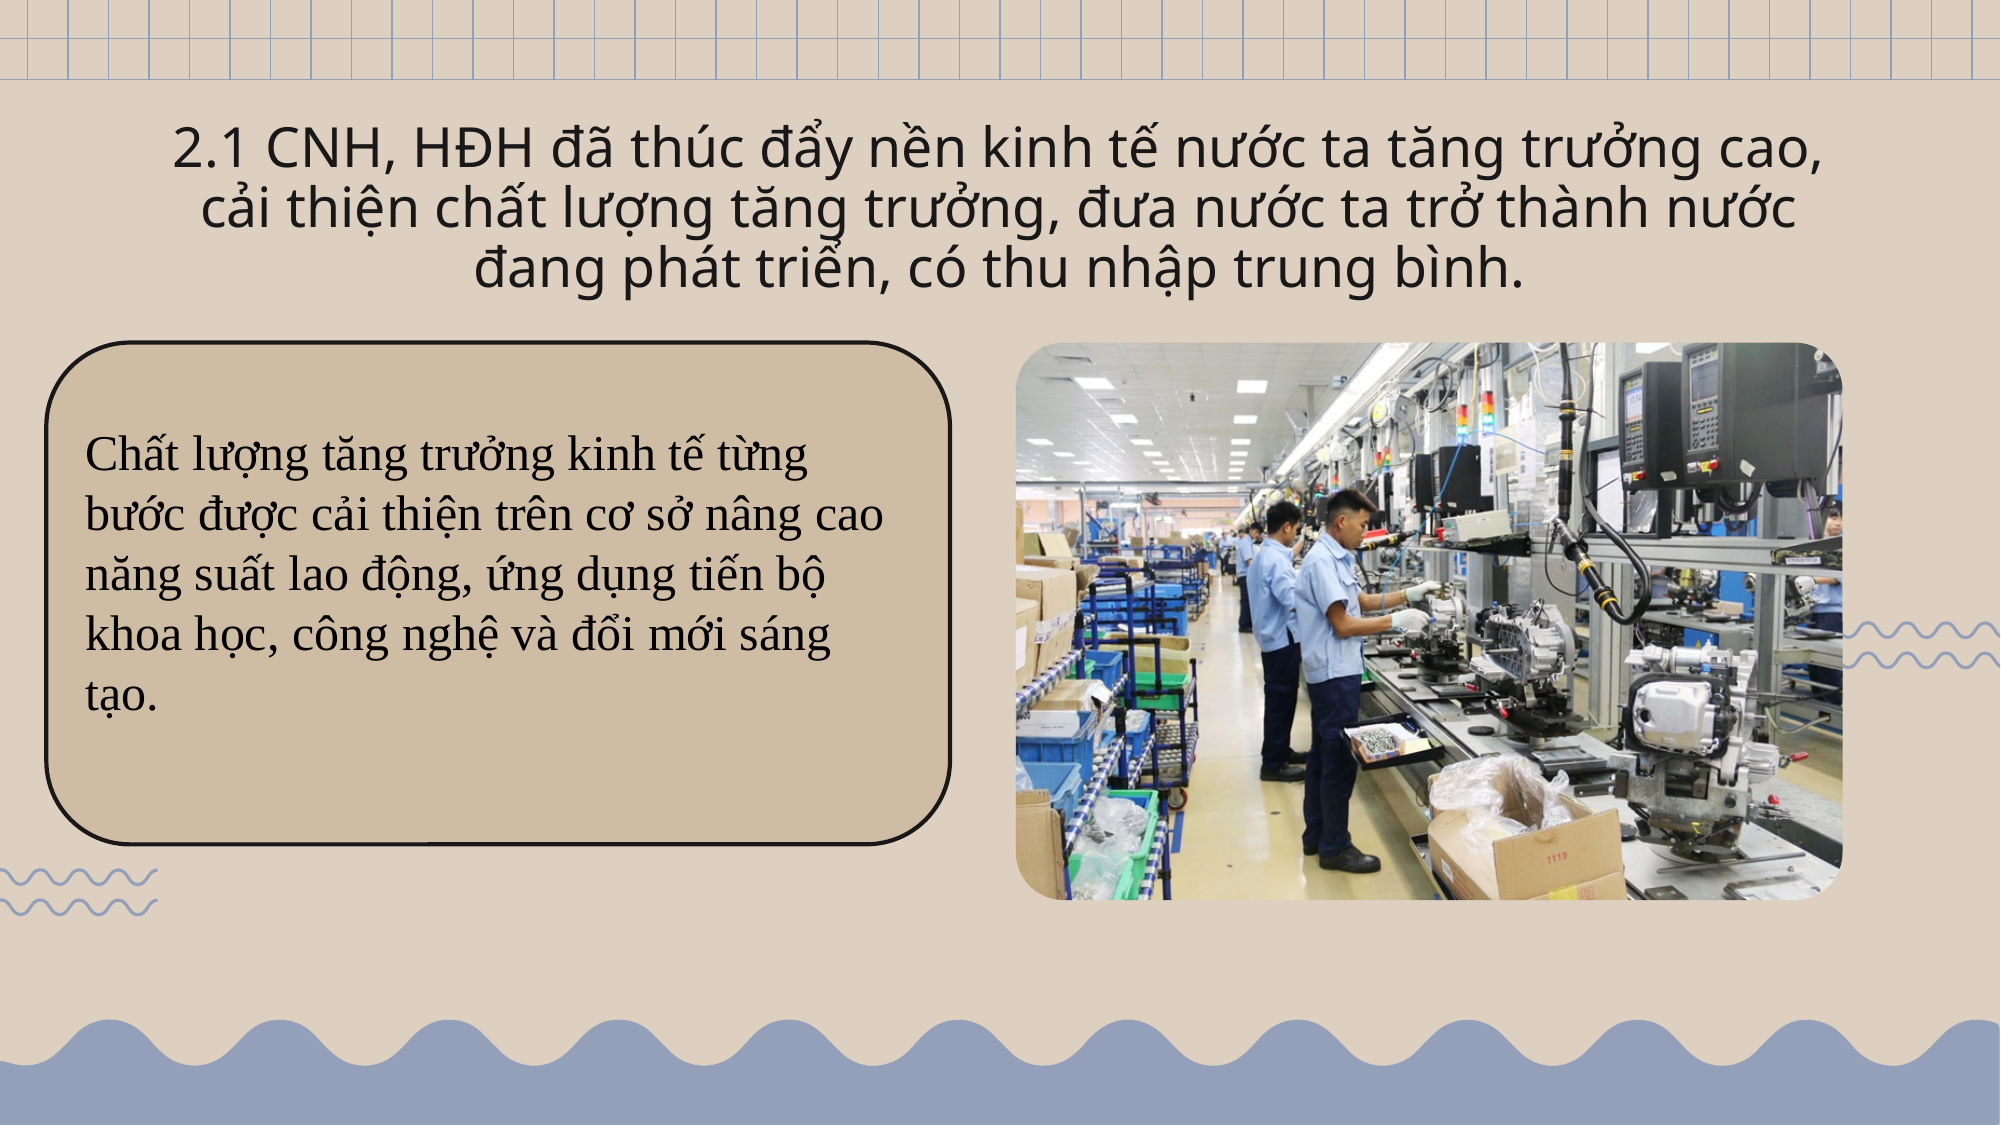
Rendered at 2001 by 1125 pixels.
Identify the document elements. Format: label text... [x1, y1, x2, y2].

title 2.1 CNH, HĐH đã thúc đẩy nền kinh tế nước ta tăng trưởng cao, cải thiện chất lượng tăng trưởng, đưa nước ta trở thành nước đang phát triển, có thu nhập trung bình. [157, 104, 1843, 319]
text_box Chất lượng tăng trưởng kinh tế từng bước được cải thiện trên cơ sở nâng cao năng suất lao động, ứng dụng tiến bộ khoa học, công nghệ và đổi mới sáng tạo. [44, 340, 953, 847]
picture [1015, 342, 1843, 901]
